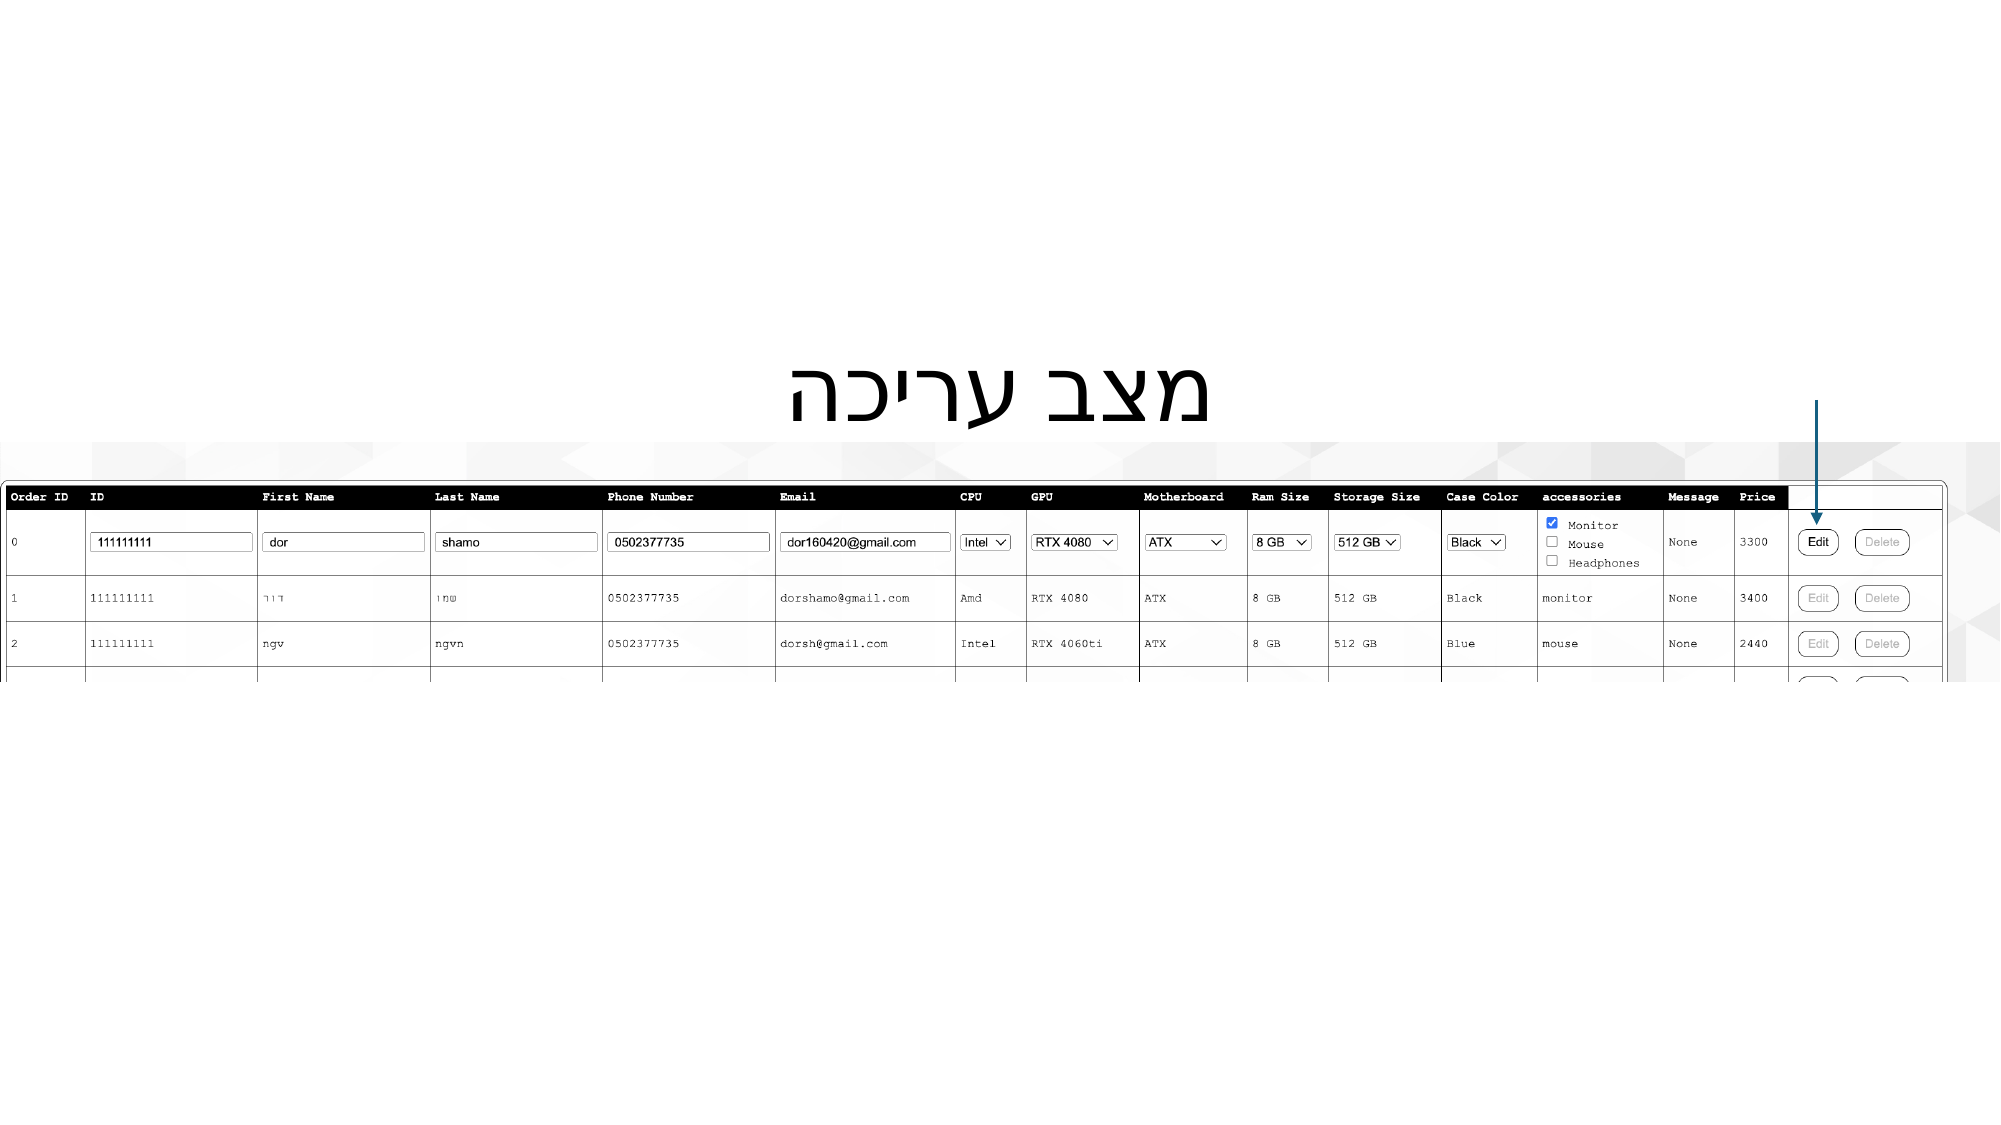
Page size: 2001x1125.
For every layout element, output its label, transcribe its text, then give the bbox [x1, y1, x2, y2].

picture [0, 442, 2000, 683]
title מצב עריכה [137, 283, 1863, 442]
